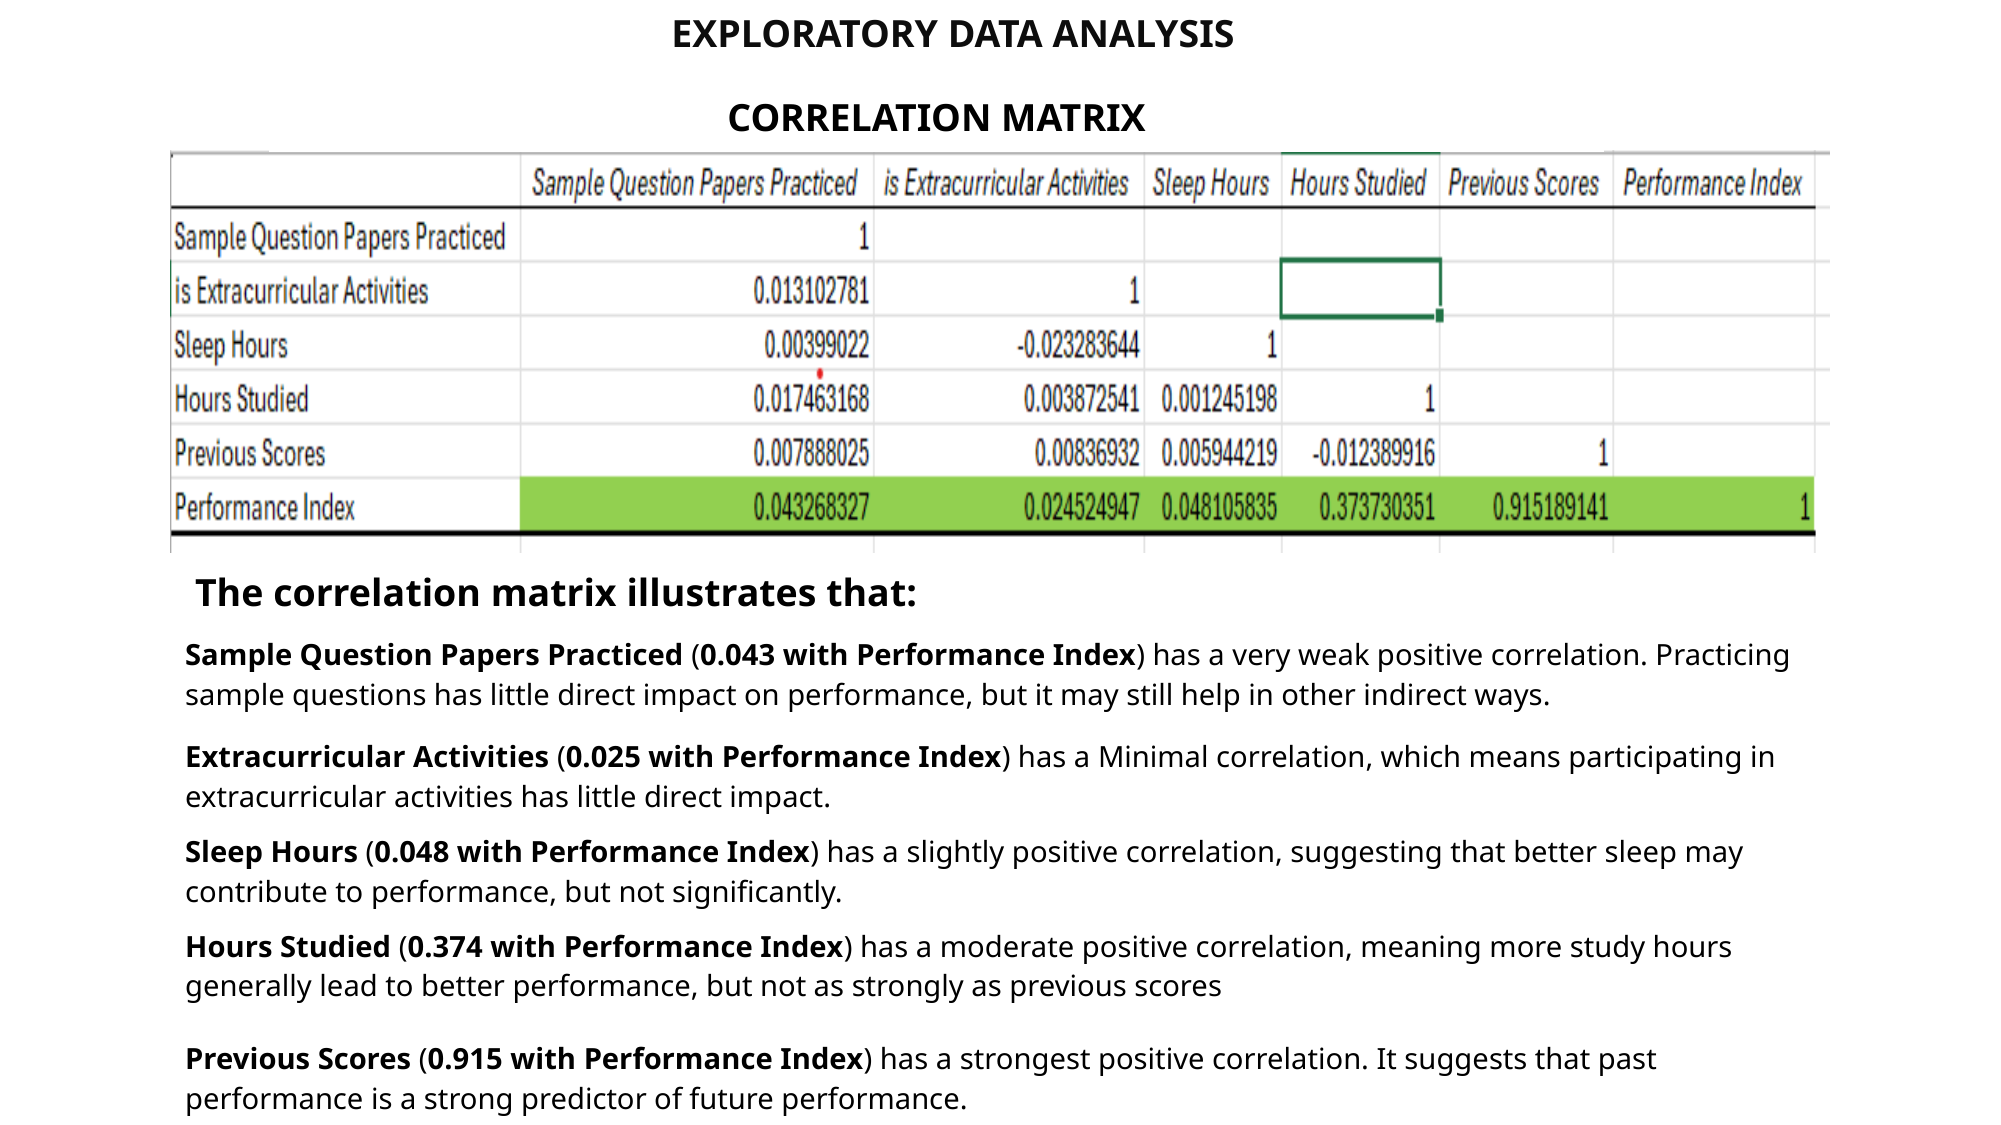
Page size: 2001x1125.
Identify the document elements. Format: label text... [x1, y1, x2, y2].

table_cell Sleep Hours (0.048 with Performance Index) has a slightly positive correlation, suggesting that better sleep may contribute to performance, but not significantly. [170, 824, 1830, 918]
table_header CORRELATION MATRIX [271, 85, 1602, 147]
table_cell Previous Scores (0.915 with Performance Index) has a strongest positive correlation. It suggests that past performance is a strong predictor of future performance. [170, 1031, 1830, 1125]
picture [169, 149, 1831, 554]
table_header EXPLORATORY DATA ANALYSIS [287, 1, 1619, 63]
table_cell Hours Studied (0.374 with Performance Index) has a moderate positive correlation, meaning more study hours generally lead to better performance, but not as strongly as previous scores [170, 918, 1830, 1031]
table_header The correlation matrix illustrates that: [171, 560, 1503, 623]
table_header Sample Question Papers Practiced (0.043 with Performance Index) has a very weak positive correlation. Practicing sample questions has little direct impact on performance, but it may still help in other indirect ways. [170, 627, 1830, 729]
table_cell Extracurricular Activities (0.025 with Performance Index) has a Minimal correlation, which means participating in extracurricular activities has little direct impact. [170, 729, 1830, 824]
